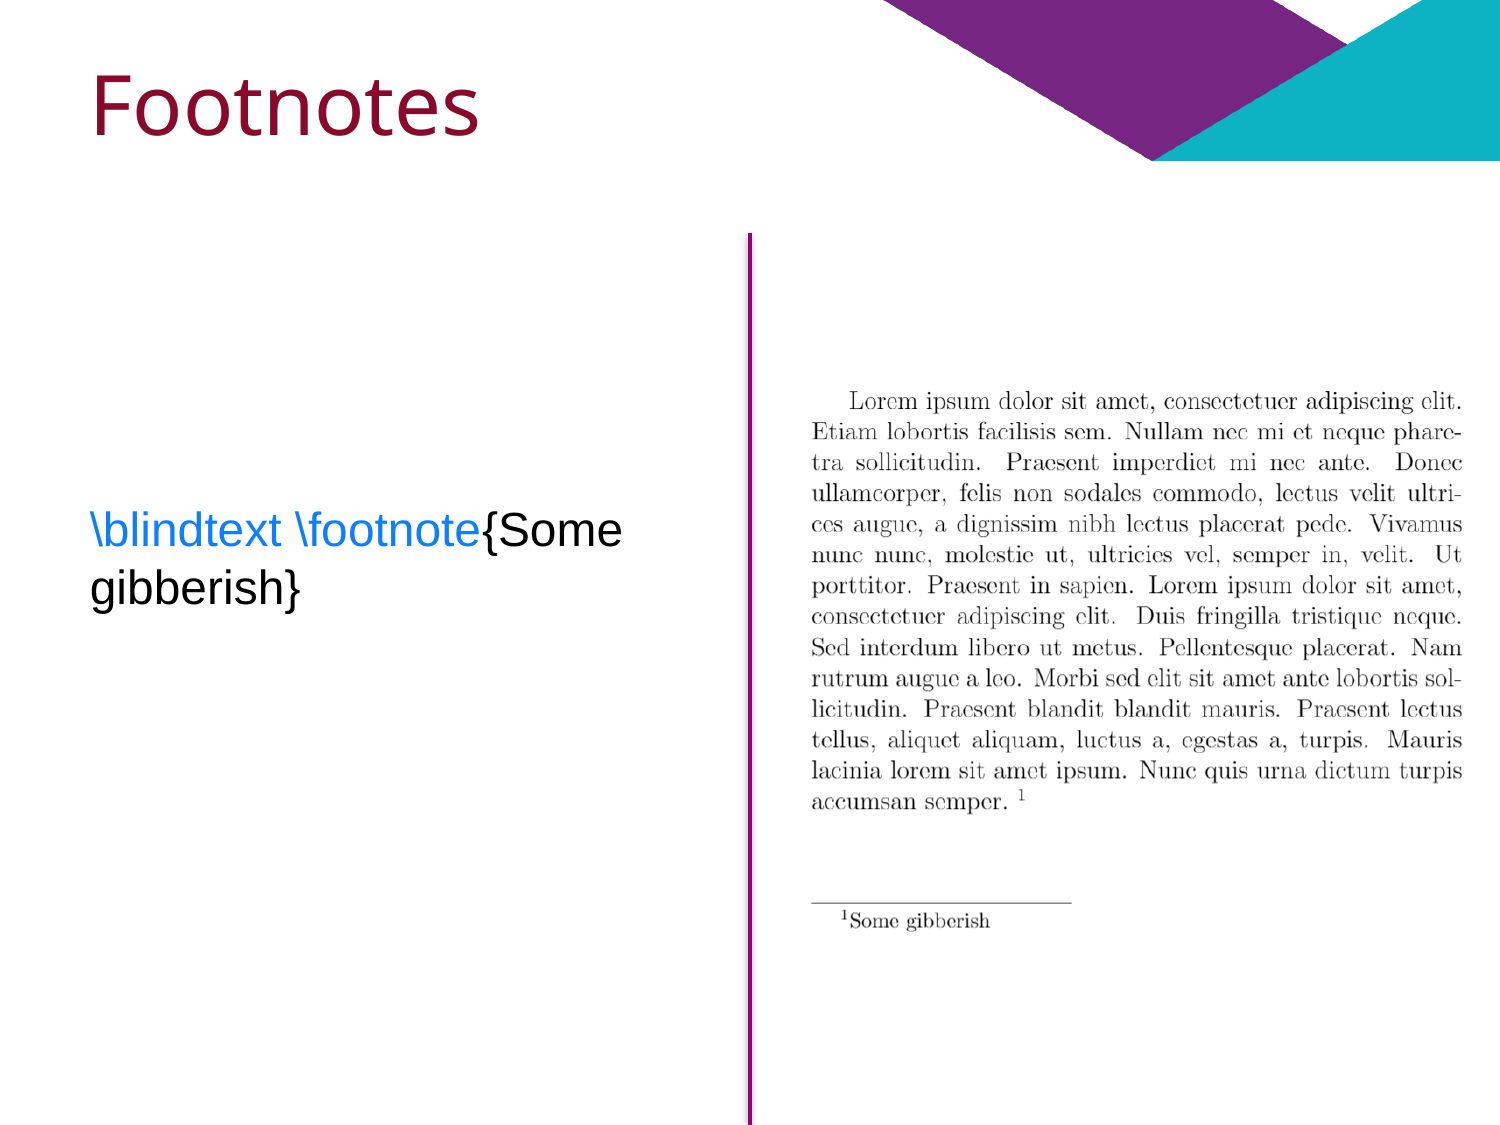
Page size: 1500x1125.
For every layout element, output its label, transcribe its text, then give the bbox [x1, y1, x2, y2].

list \blindtext \footnote{Some gibberish} [75, 491, 726, 679]
picture [804, 374, 1473, 938]
picture [0, 0, 1500, 163]
title Footnotes [75, 45, 1425, 233]
